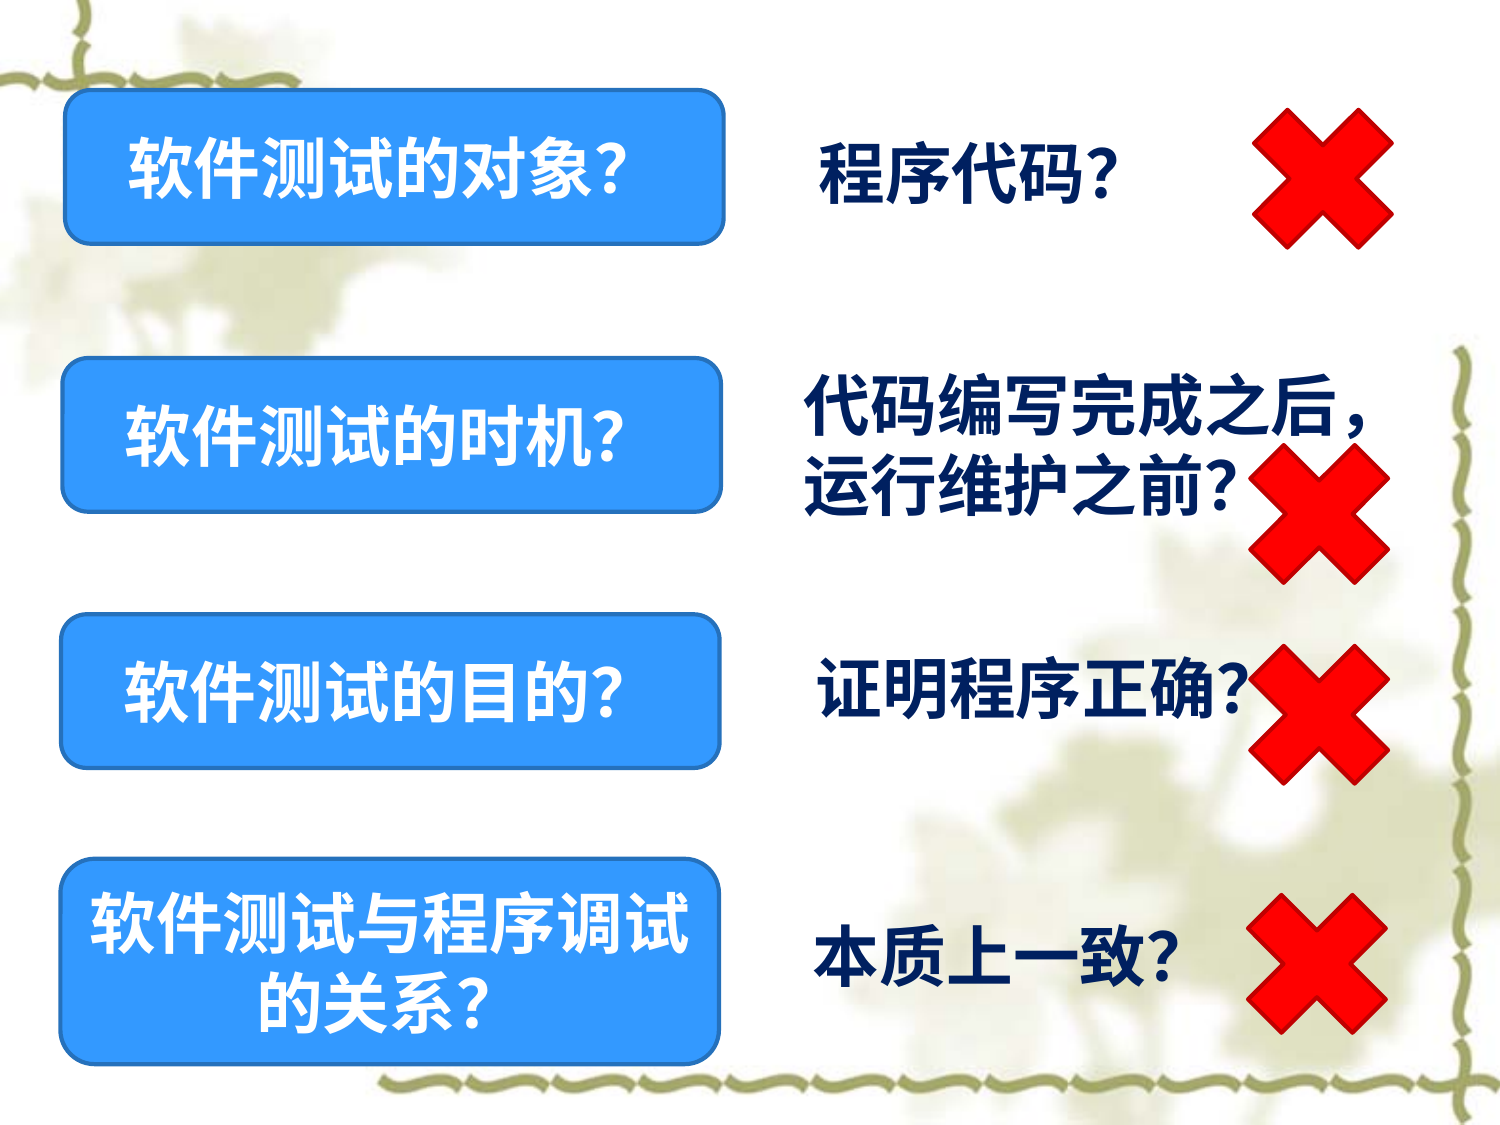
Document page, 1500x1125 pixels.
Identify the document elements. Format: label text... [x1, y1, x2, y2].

picture [0, 0, 1500, 1125]
text_box 软件测试的时机？ [60, 355, 724, 514]
text_box 本质上一致？ [798, 907, 1259, 1002]
text_box 软件测试的目的？ [58, 612, 722, 771]
text_box [1248, 643, 1391, 786]
text_box 证明程序正确？ [800, 639, 1262, 734]
text_box [1248, 443, 1391, 585]
text_box [1251, 107, 1394, 250]
text_box 程序代码？ [803, 124, 1116, 219]
text_box 软件测试与程序调试的关系？ [58, 856, 722, 1067]
text_box [1245, 892, 1388, 1035]
text_box 软件测试的对象？ [62, 87, 726, 246]
text_box 代码编写完成之后，运行维护之前？ [789, 356, 1371, 532]
